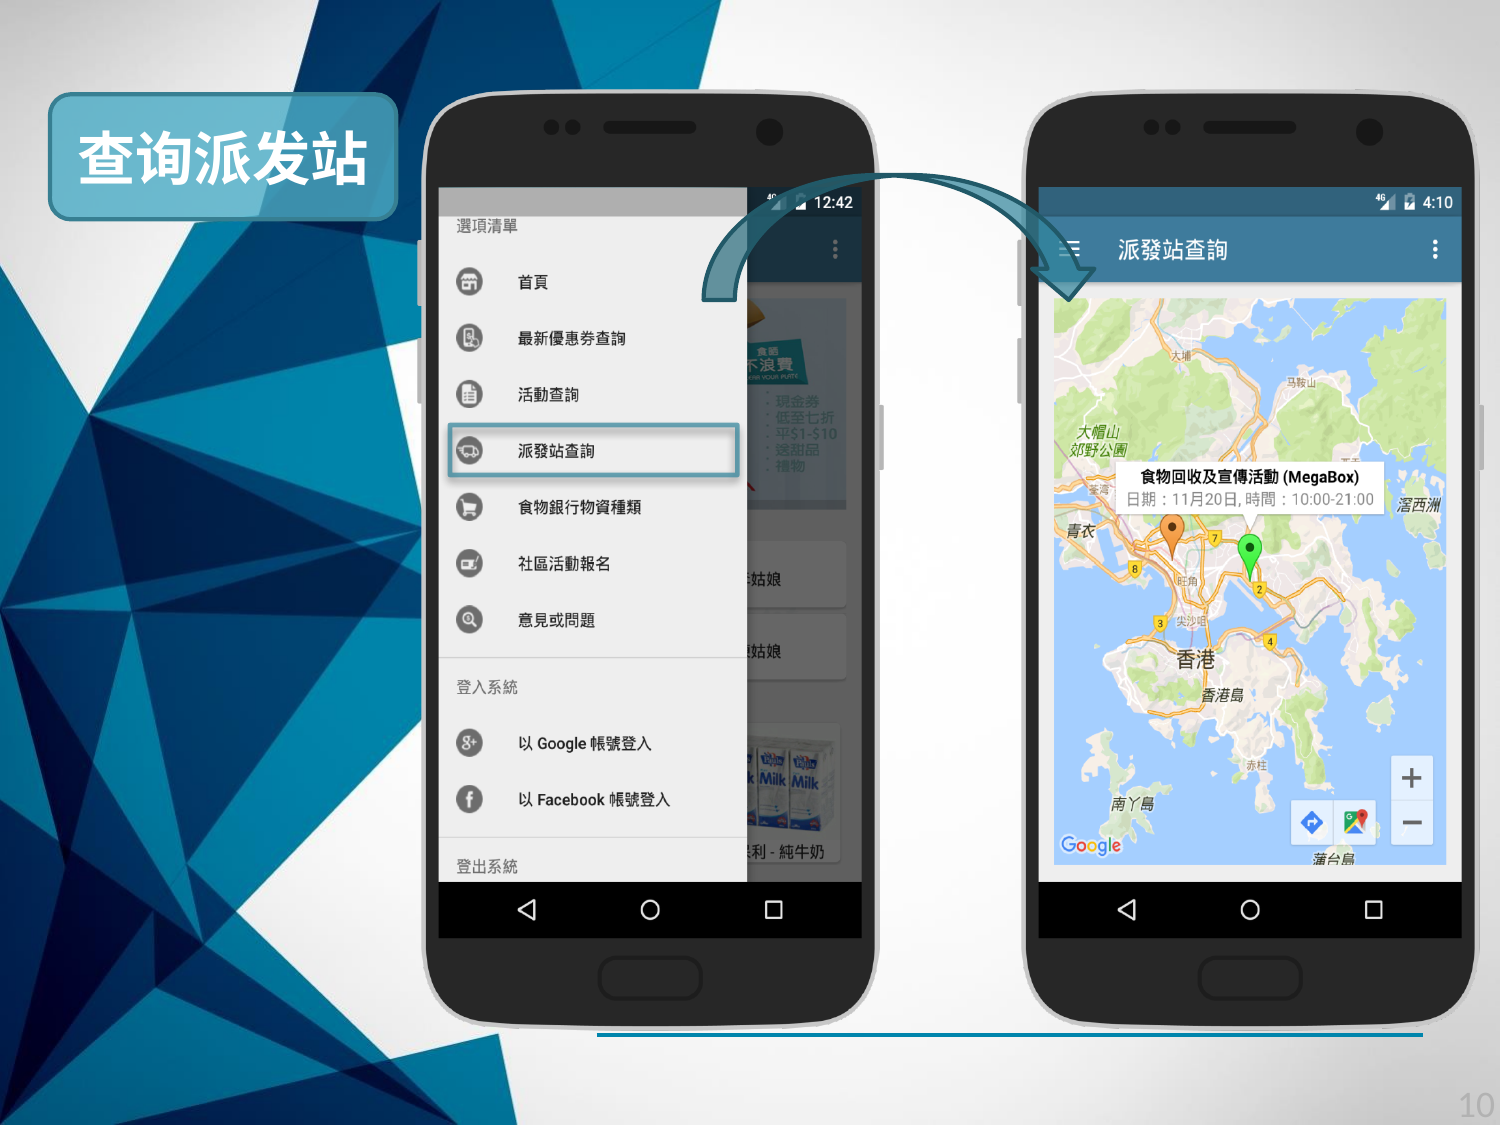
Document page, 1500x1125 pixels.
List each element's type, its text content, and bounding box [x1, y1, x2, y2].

text_box 查询派发站 [47, 92, 332, 222]
picture [0, 0, 1500, 1125]
